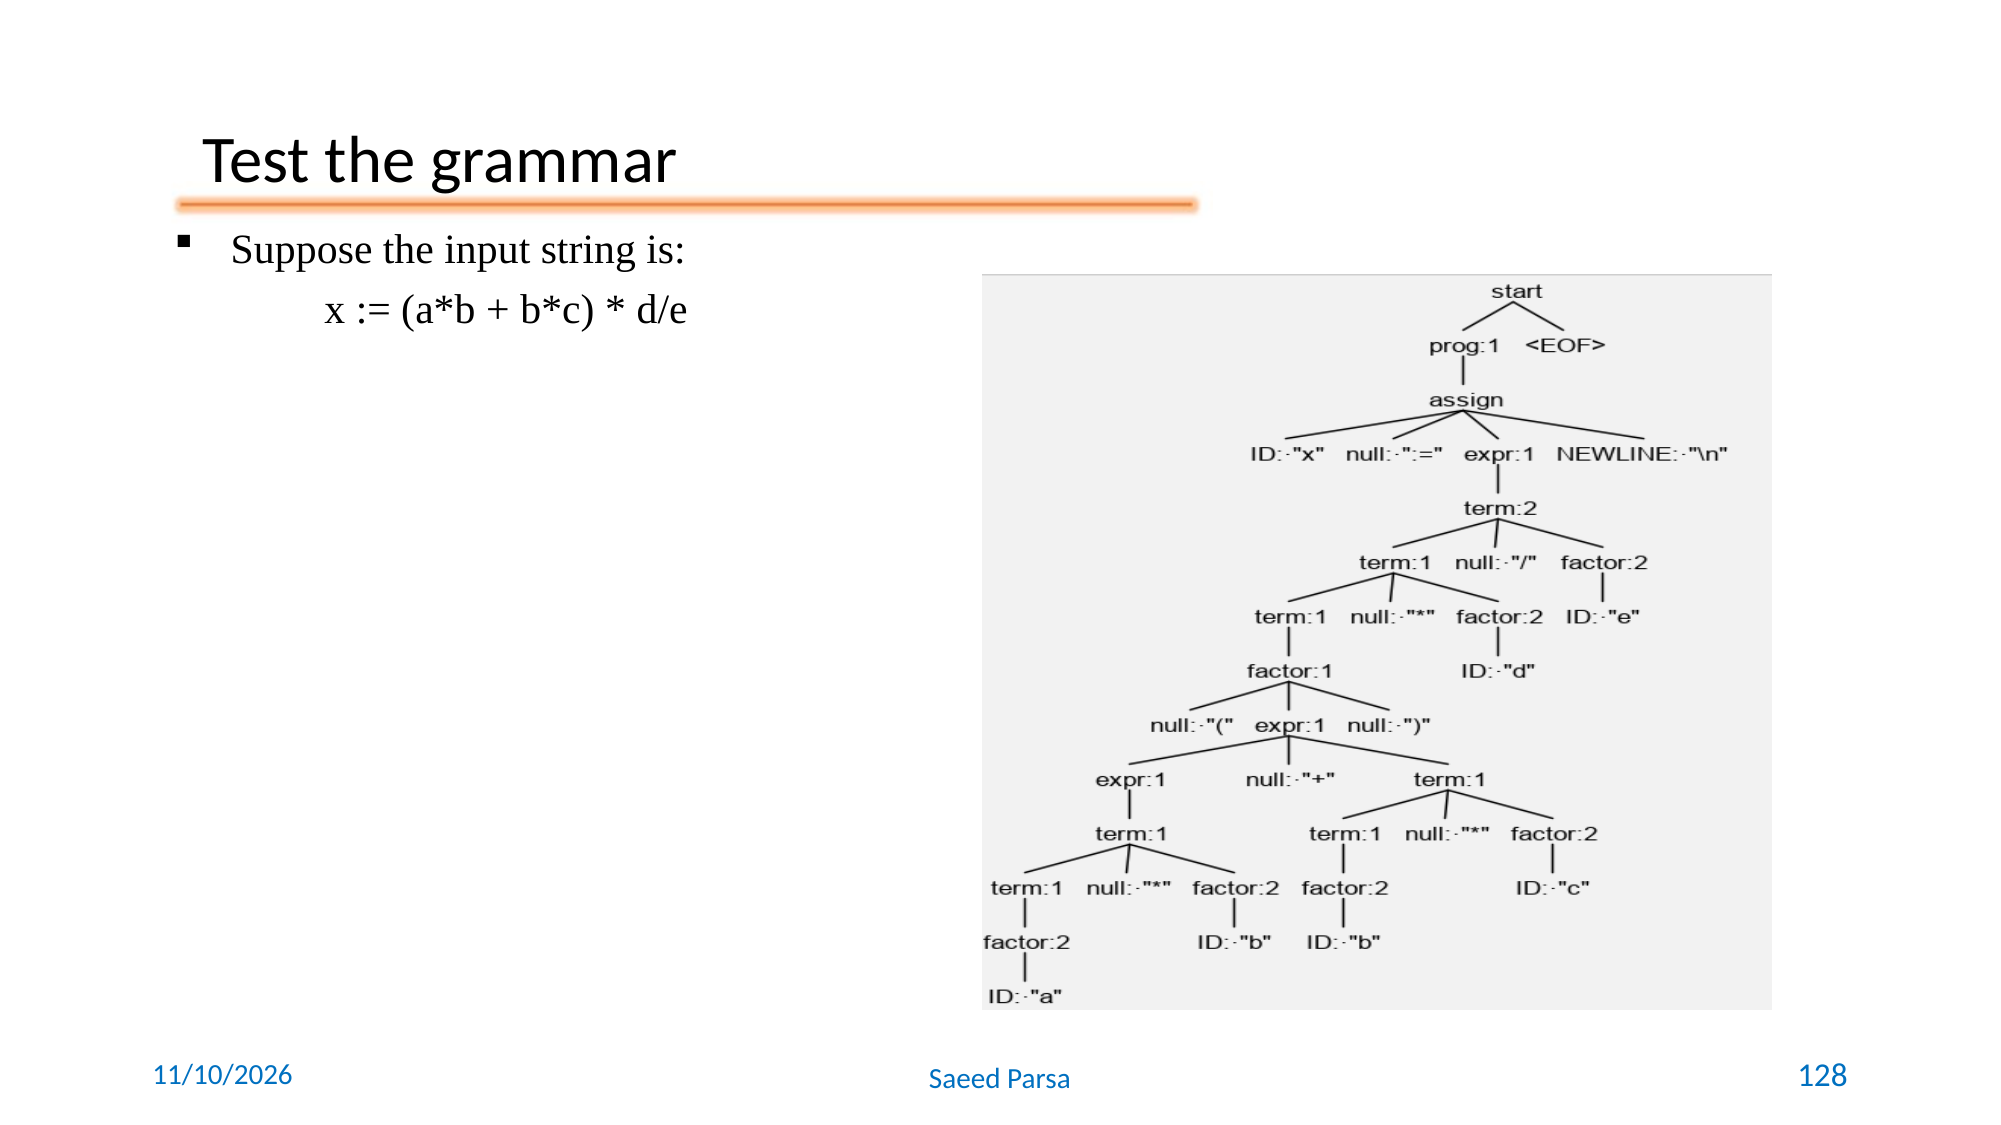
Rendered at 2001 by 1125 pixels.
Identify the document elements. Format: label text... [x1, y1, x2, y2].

picture [982, 272, 1772, 1010]
text_box Test the grammar [187, 108, 1197, 203]
slide_number 128 [1412, 1042, 1863, 1103]
footer Saeed Parsa [587, 1042, 1413, 1111]
text_box Suppose the input string is: x := (a*b + b*c) * d/e [159, 204, 1088, 339]
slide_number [137, 1042, 587, 1103]
picture [152, 181, 1213, 238]
